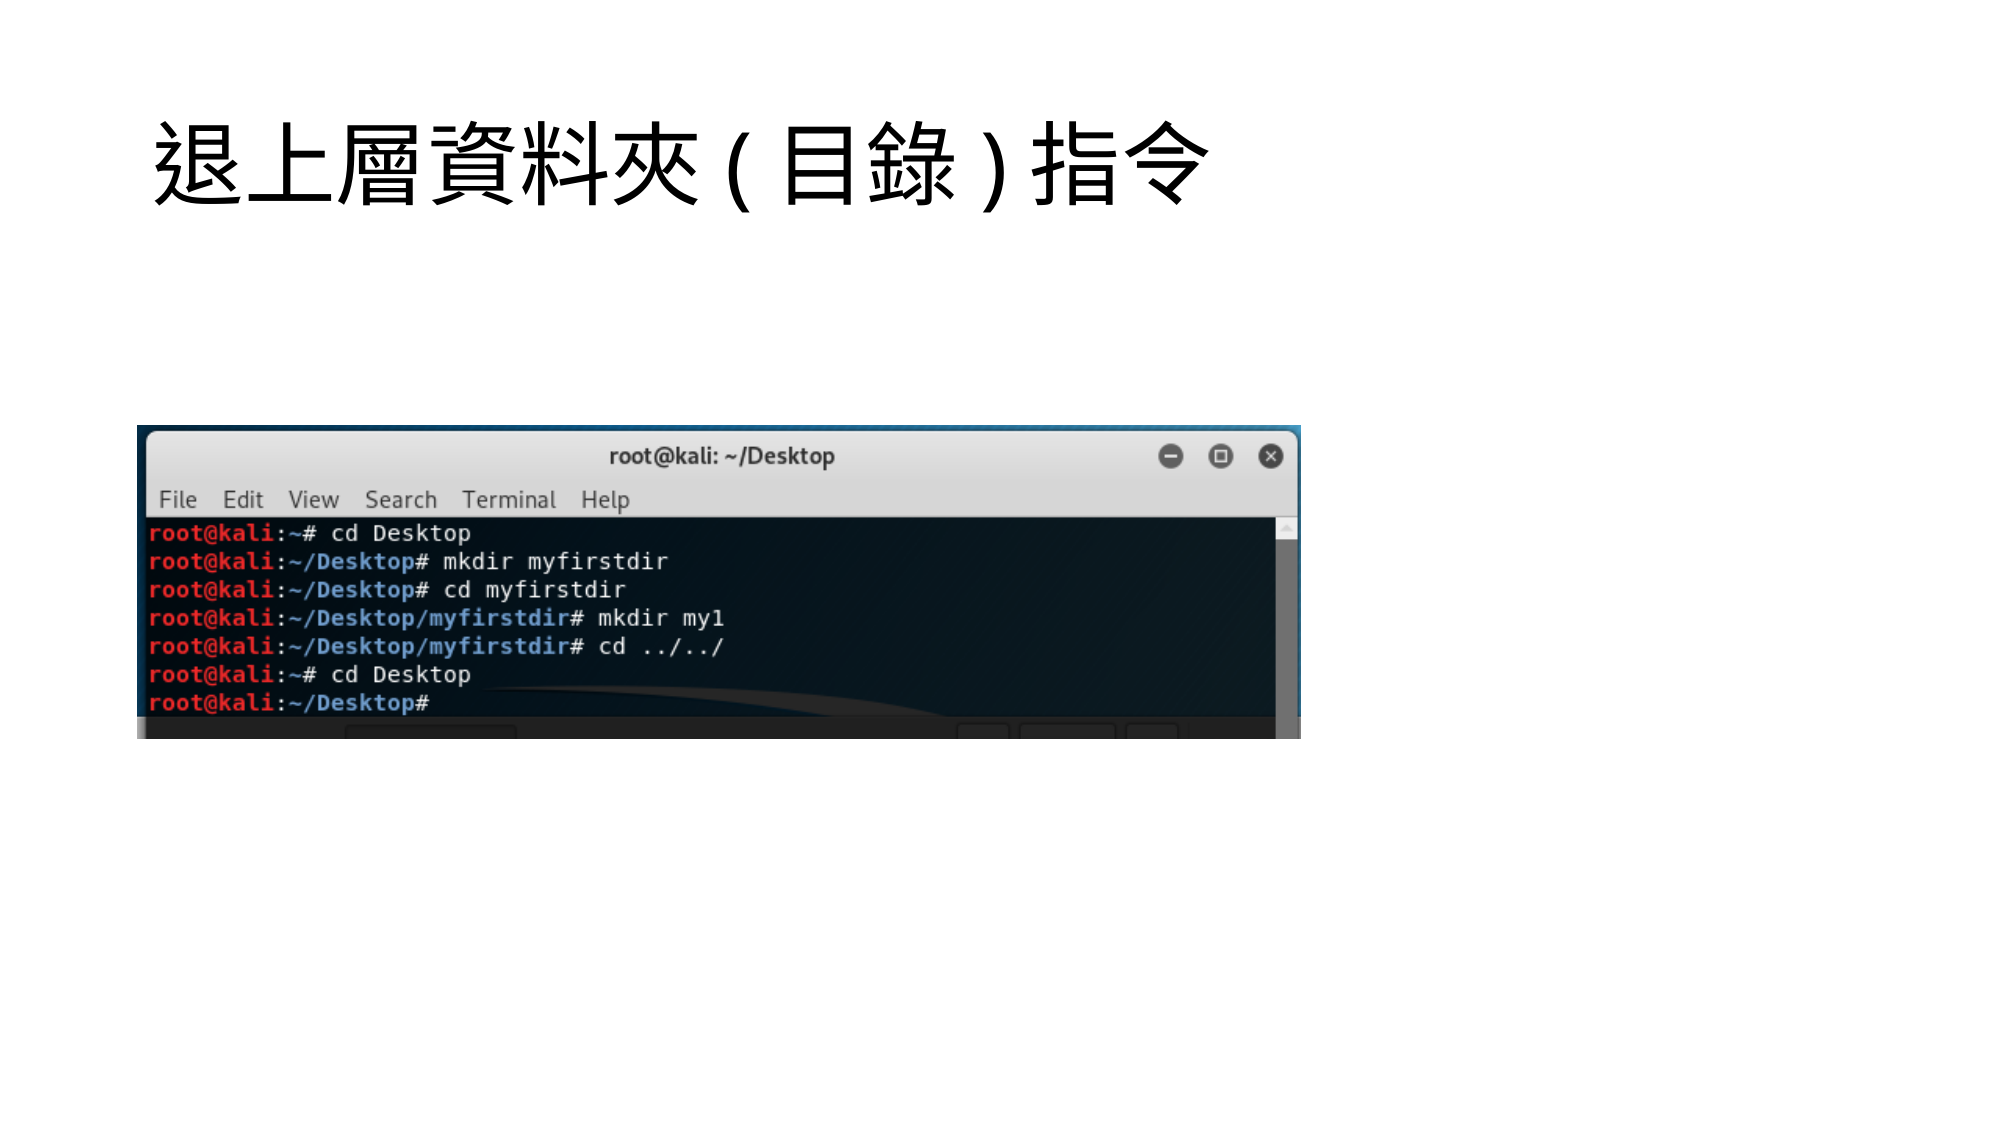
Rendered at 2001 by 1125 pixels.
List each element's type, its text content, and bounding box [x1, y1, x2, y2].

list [137, 425, 1301, 739]
title 退上層資料夾(目錄)指令 [137, 59, 1863, 278]
